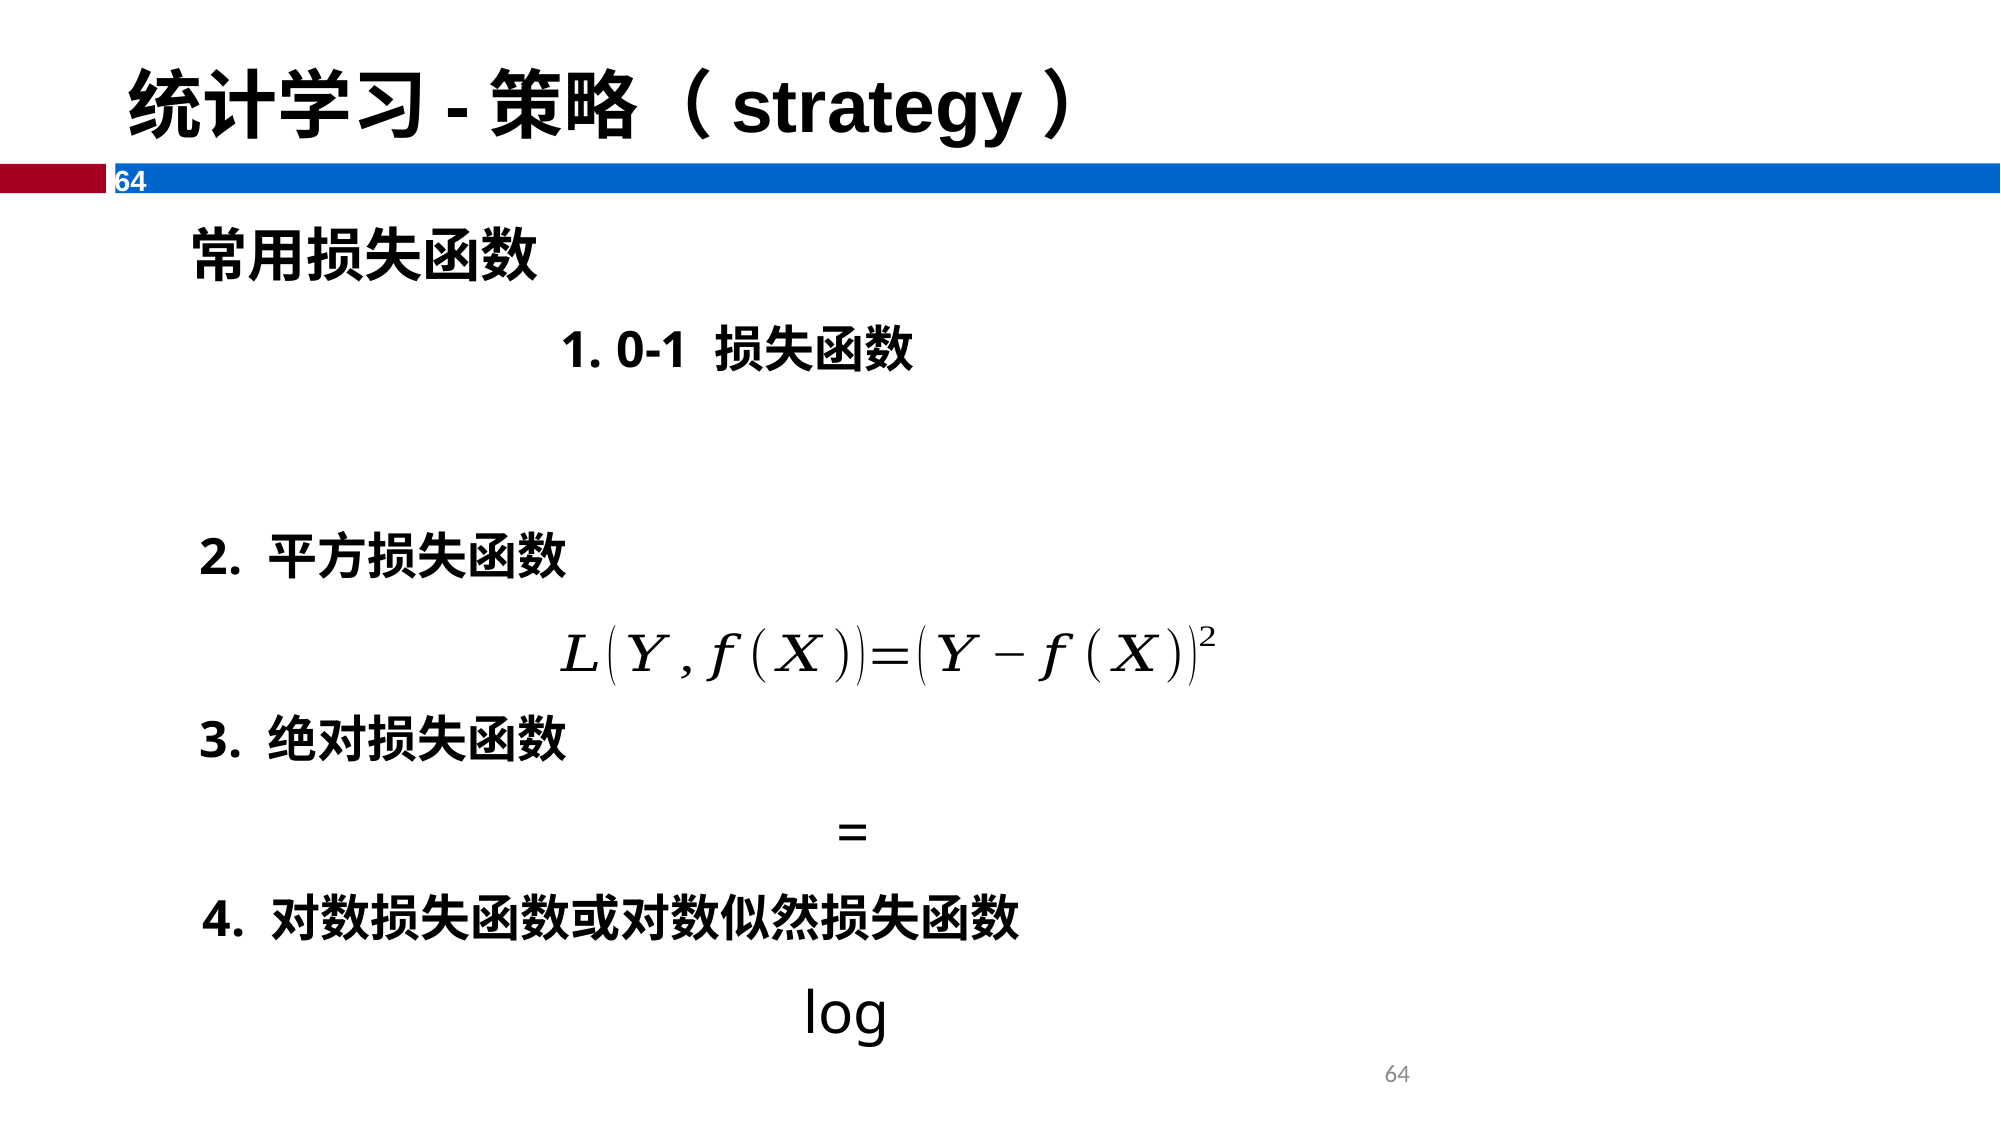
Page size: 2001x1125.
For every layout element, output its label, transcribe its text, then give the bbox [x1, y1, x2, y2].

title 统计学习-策略（strategy） [112, 24, 1675, 180]
text_box 常用损失函数 [174, 210, 555, 296]
text_box 2. 平方损失函数 [184, 517, 583, 593]
slide_number 64 [1074, 1042, 1425, 1103]
text_box 3. 绝对损失函数 [184, 700, 583, 776]
text_box 4. 对数损失函数或对数似然损失函数 [188, 879, 1036, 955]
